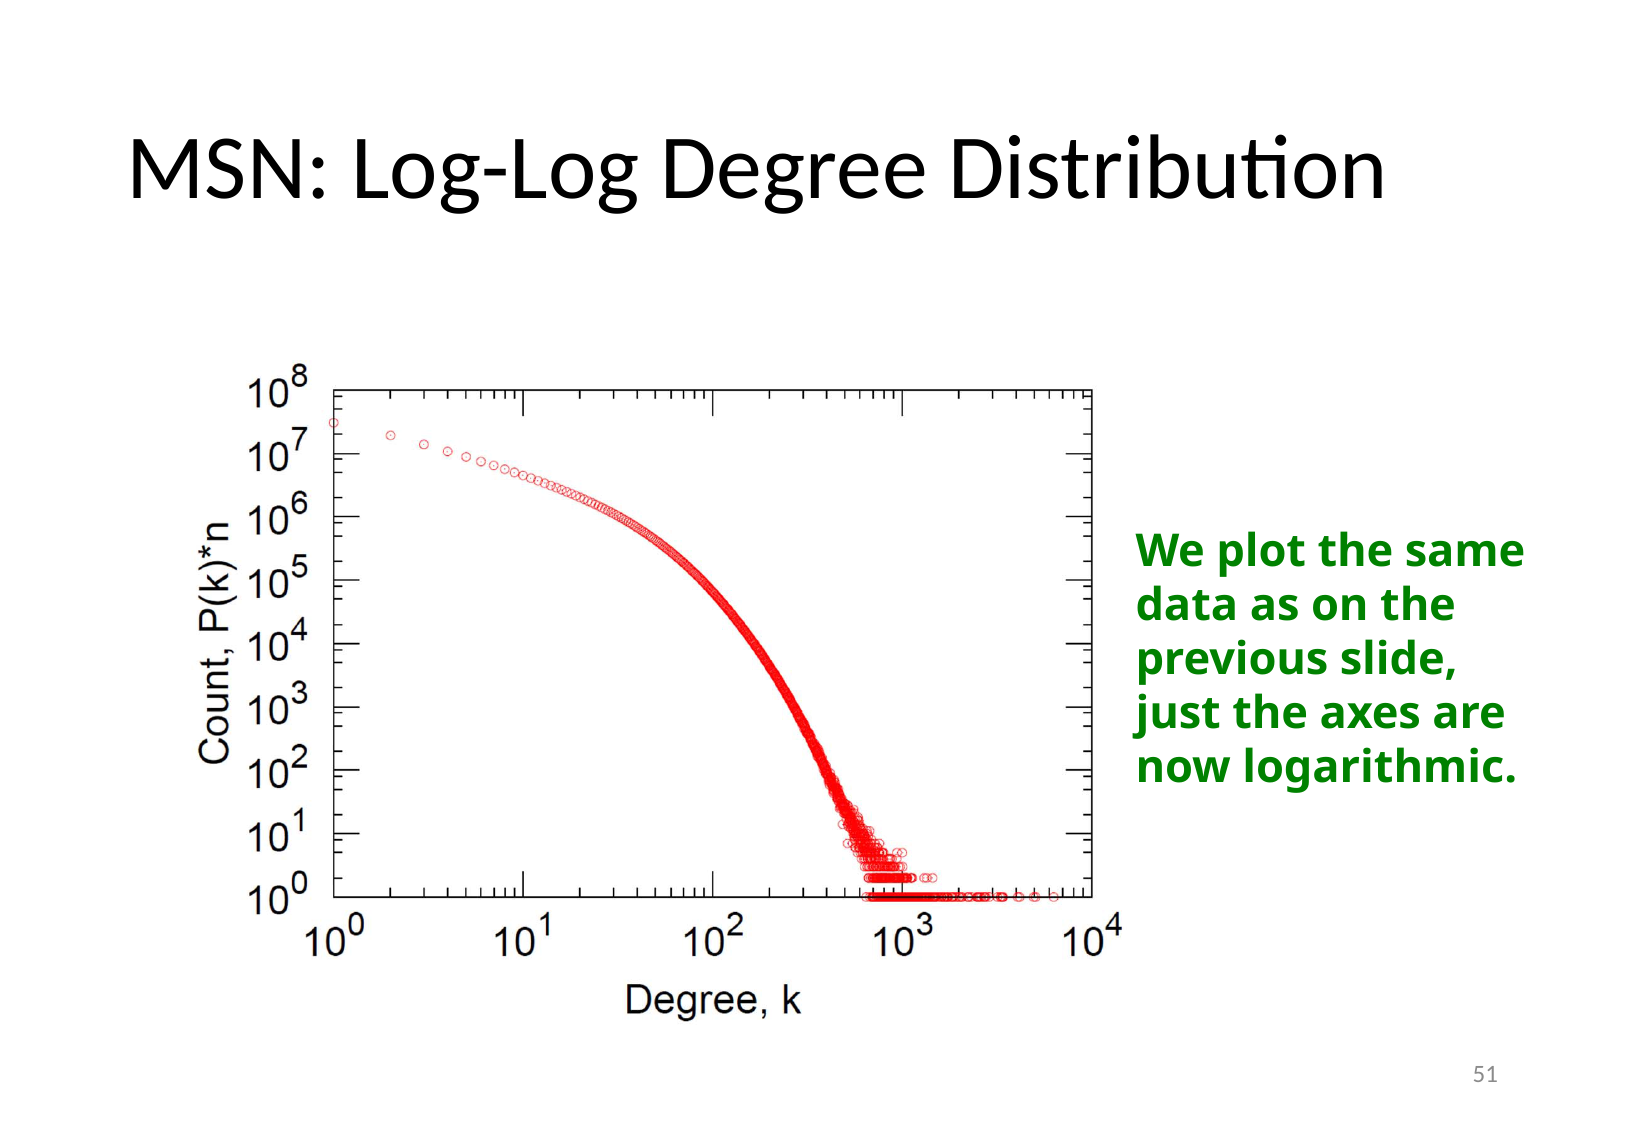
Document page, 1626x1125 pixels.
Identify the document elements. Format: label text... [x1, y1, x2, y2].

title MSN: Log-Log Degree Distribution [111, 59, 1514, 278]
slide_number 51 [1147, 1042, 1514, 1103]
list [181, 340, 1165, 1027]
text_box We plot the same data as on the previous slide, just the axes are now logarithmic. [1165, 513, 1564, 799]
